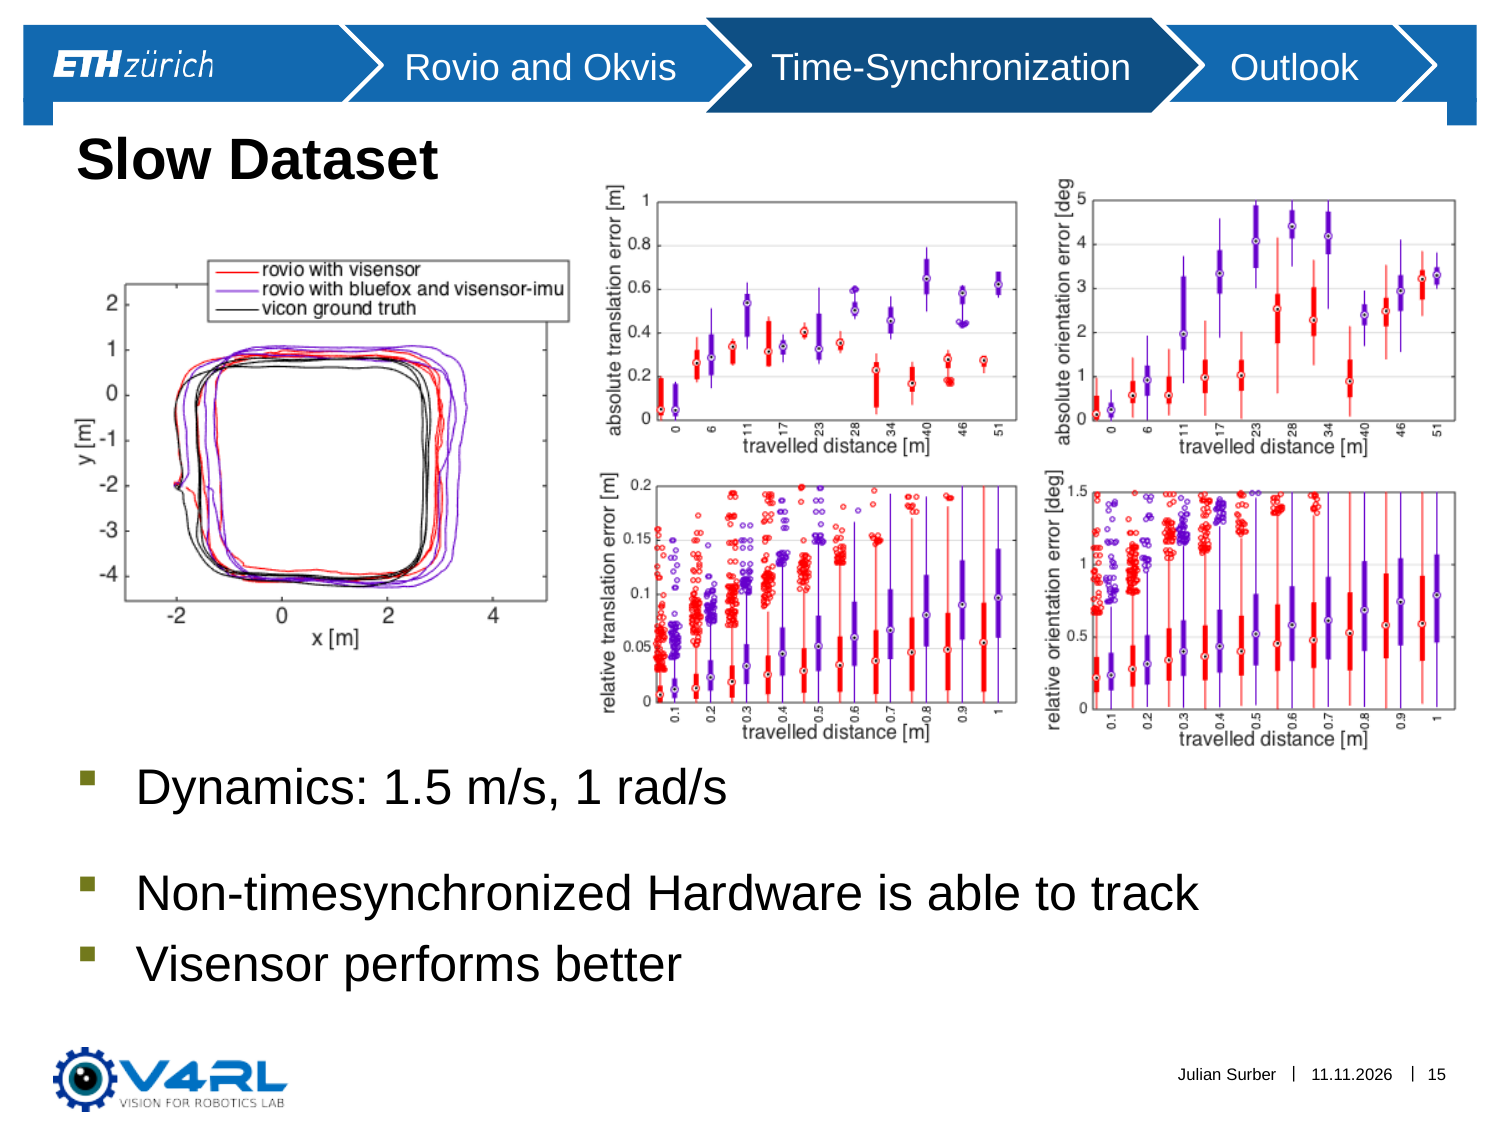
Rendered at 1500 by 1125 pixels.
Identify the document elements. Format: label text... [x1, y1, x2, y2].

title Slow Dataset [53, 101, 1447, 254]
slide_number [1302, 1034, 1403, 1112]
text_box Non-timesynchronized Hardware is able to track Visensor performs better [53, 860, 1447, 1026]
picture [53, 1047, 295, 1112]
slide_number 15 [1415, 1034, 1459, 1112]
picture [54, 178, 1500, 762]
list Dynamics: 1.5 m/s, 1 rad/s [53, 754, 1447, 860]
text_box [332, 15, 1436, 115]
footer Julian Surber [750, 1034, 1277, 1112]
